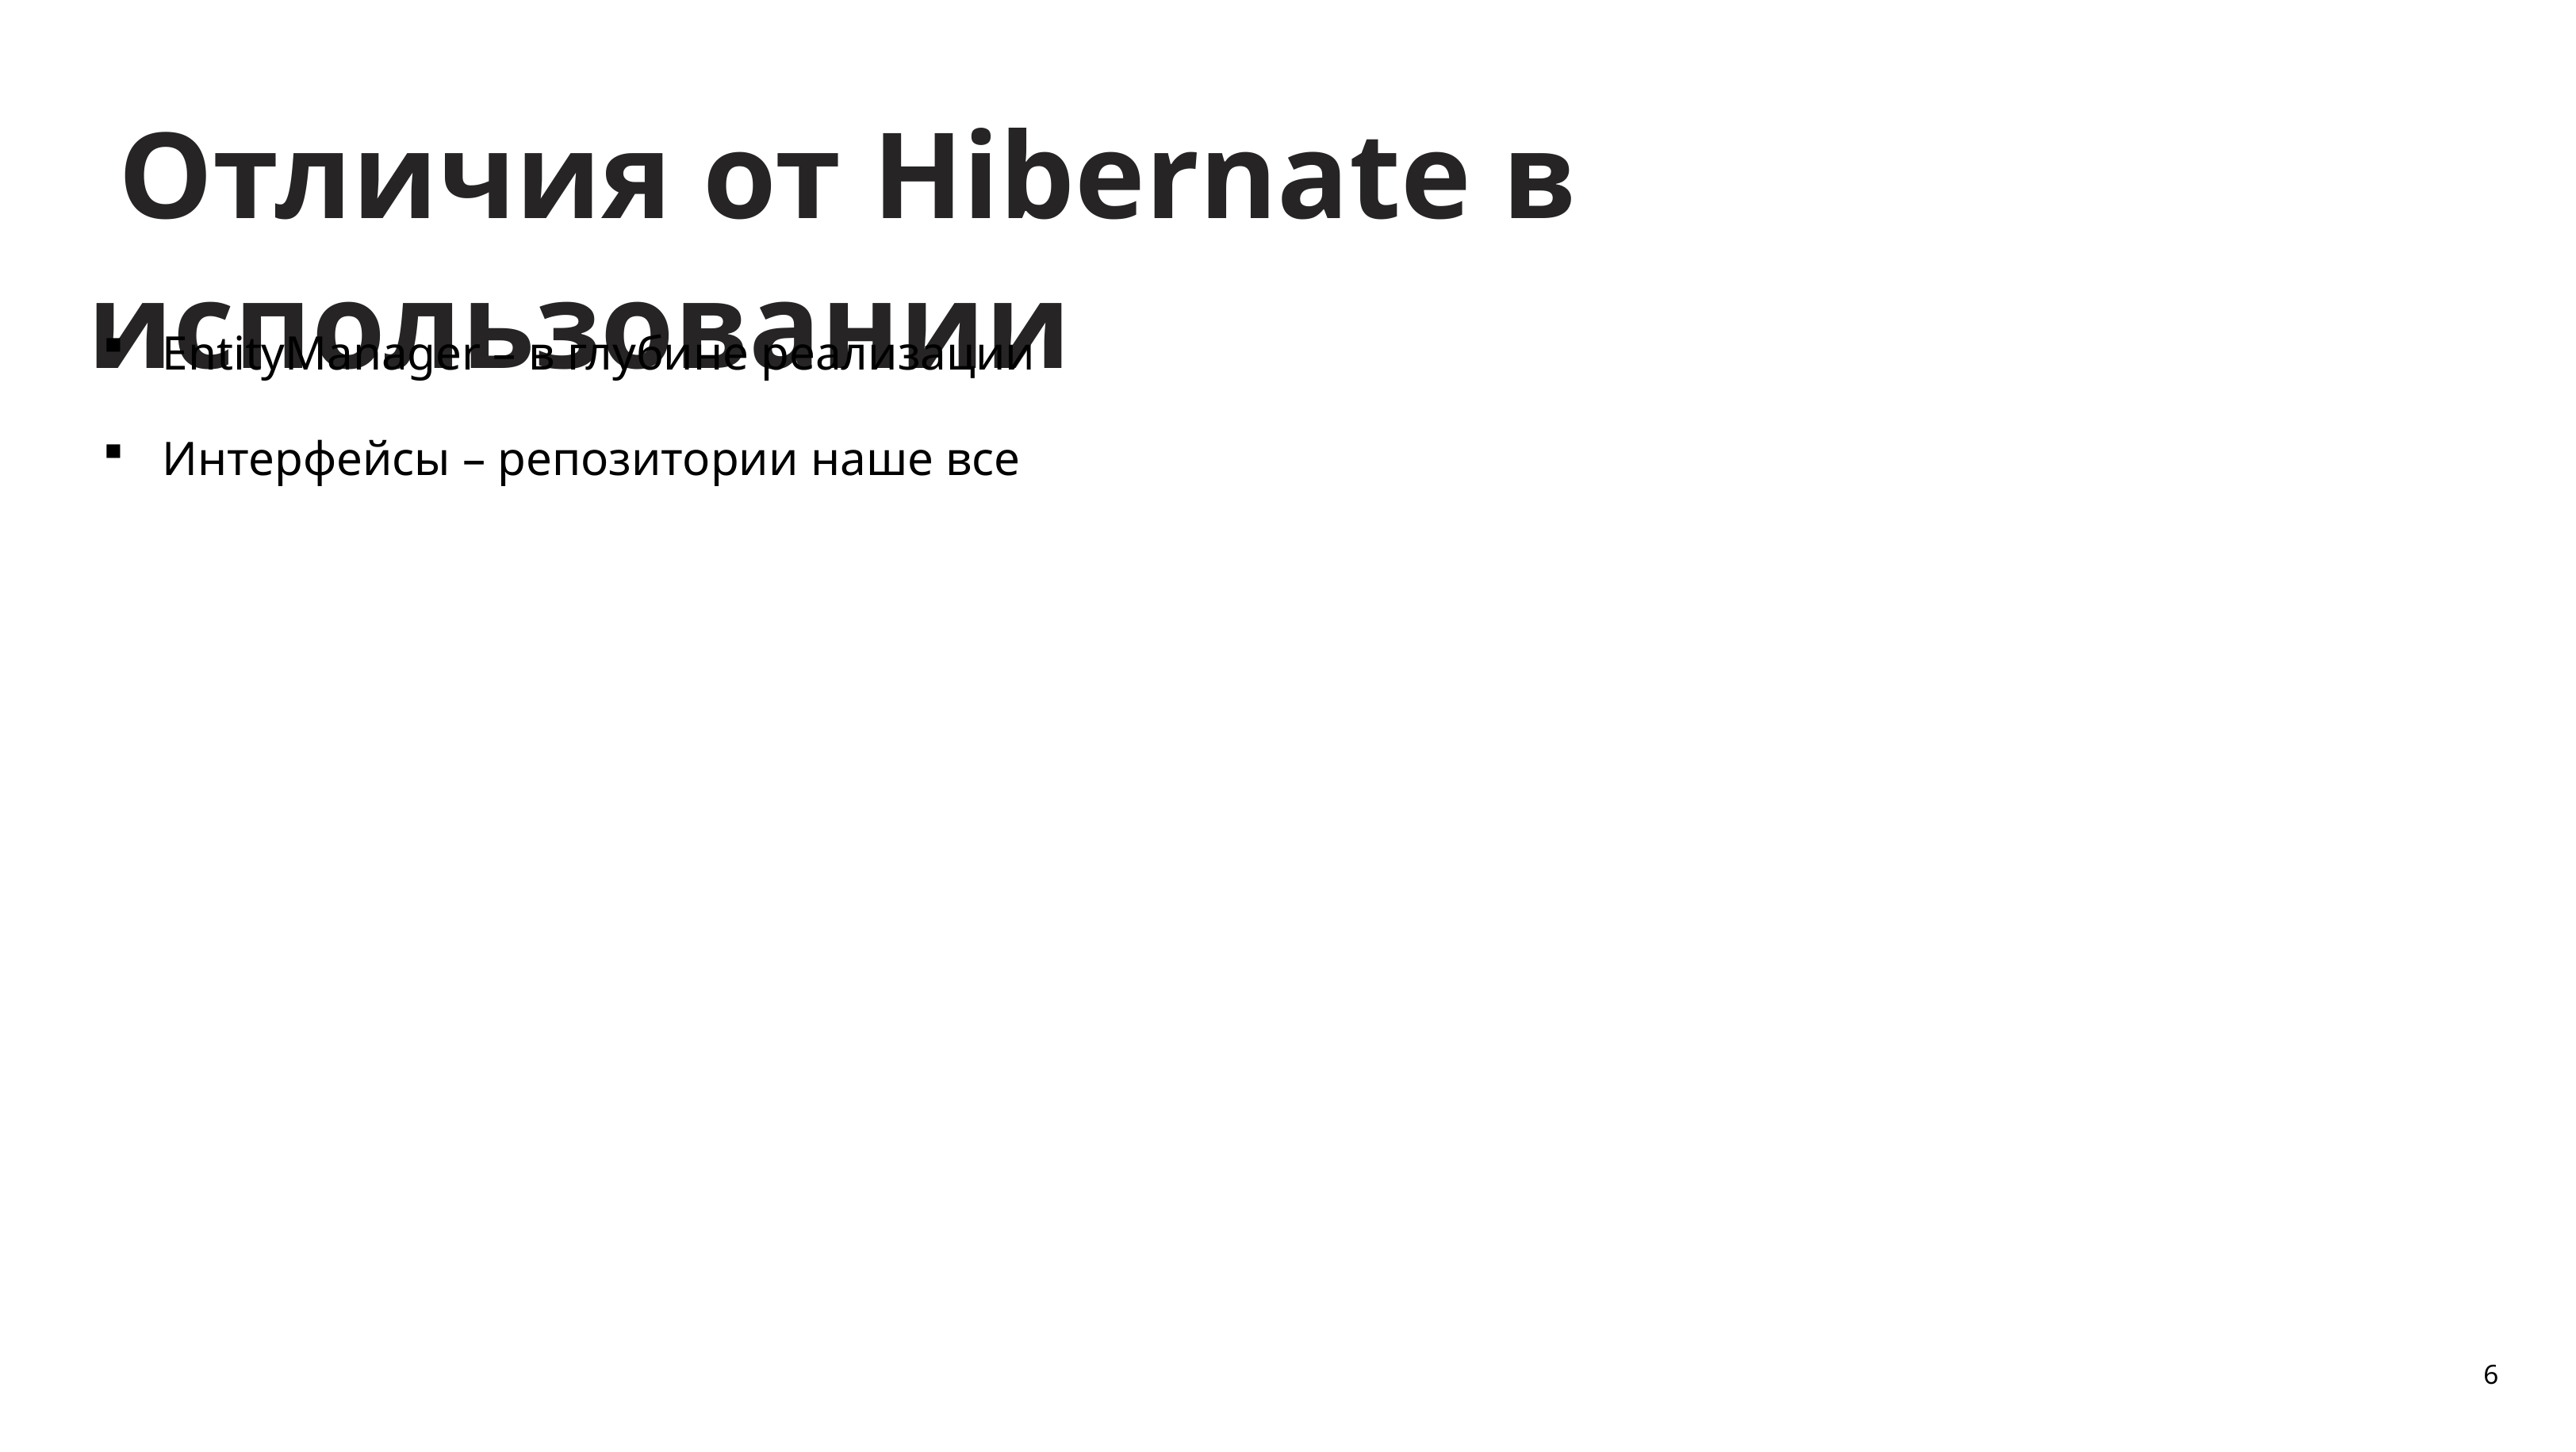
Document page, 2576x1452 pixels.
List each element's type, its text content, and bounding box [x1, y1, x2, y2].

text_box Отличия от Hibernate в использовании [75, 86, 2179, 398]
text_box EntityManager – в глубине реализации Интерфейсы – репозитории наше все [102, 312, 2040, 1139]
slide_number 6 [2409, 1348, 2510, 1404]
